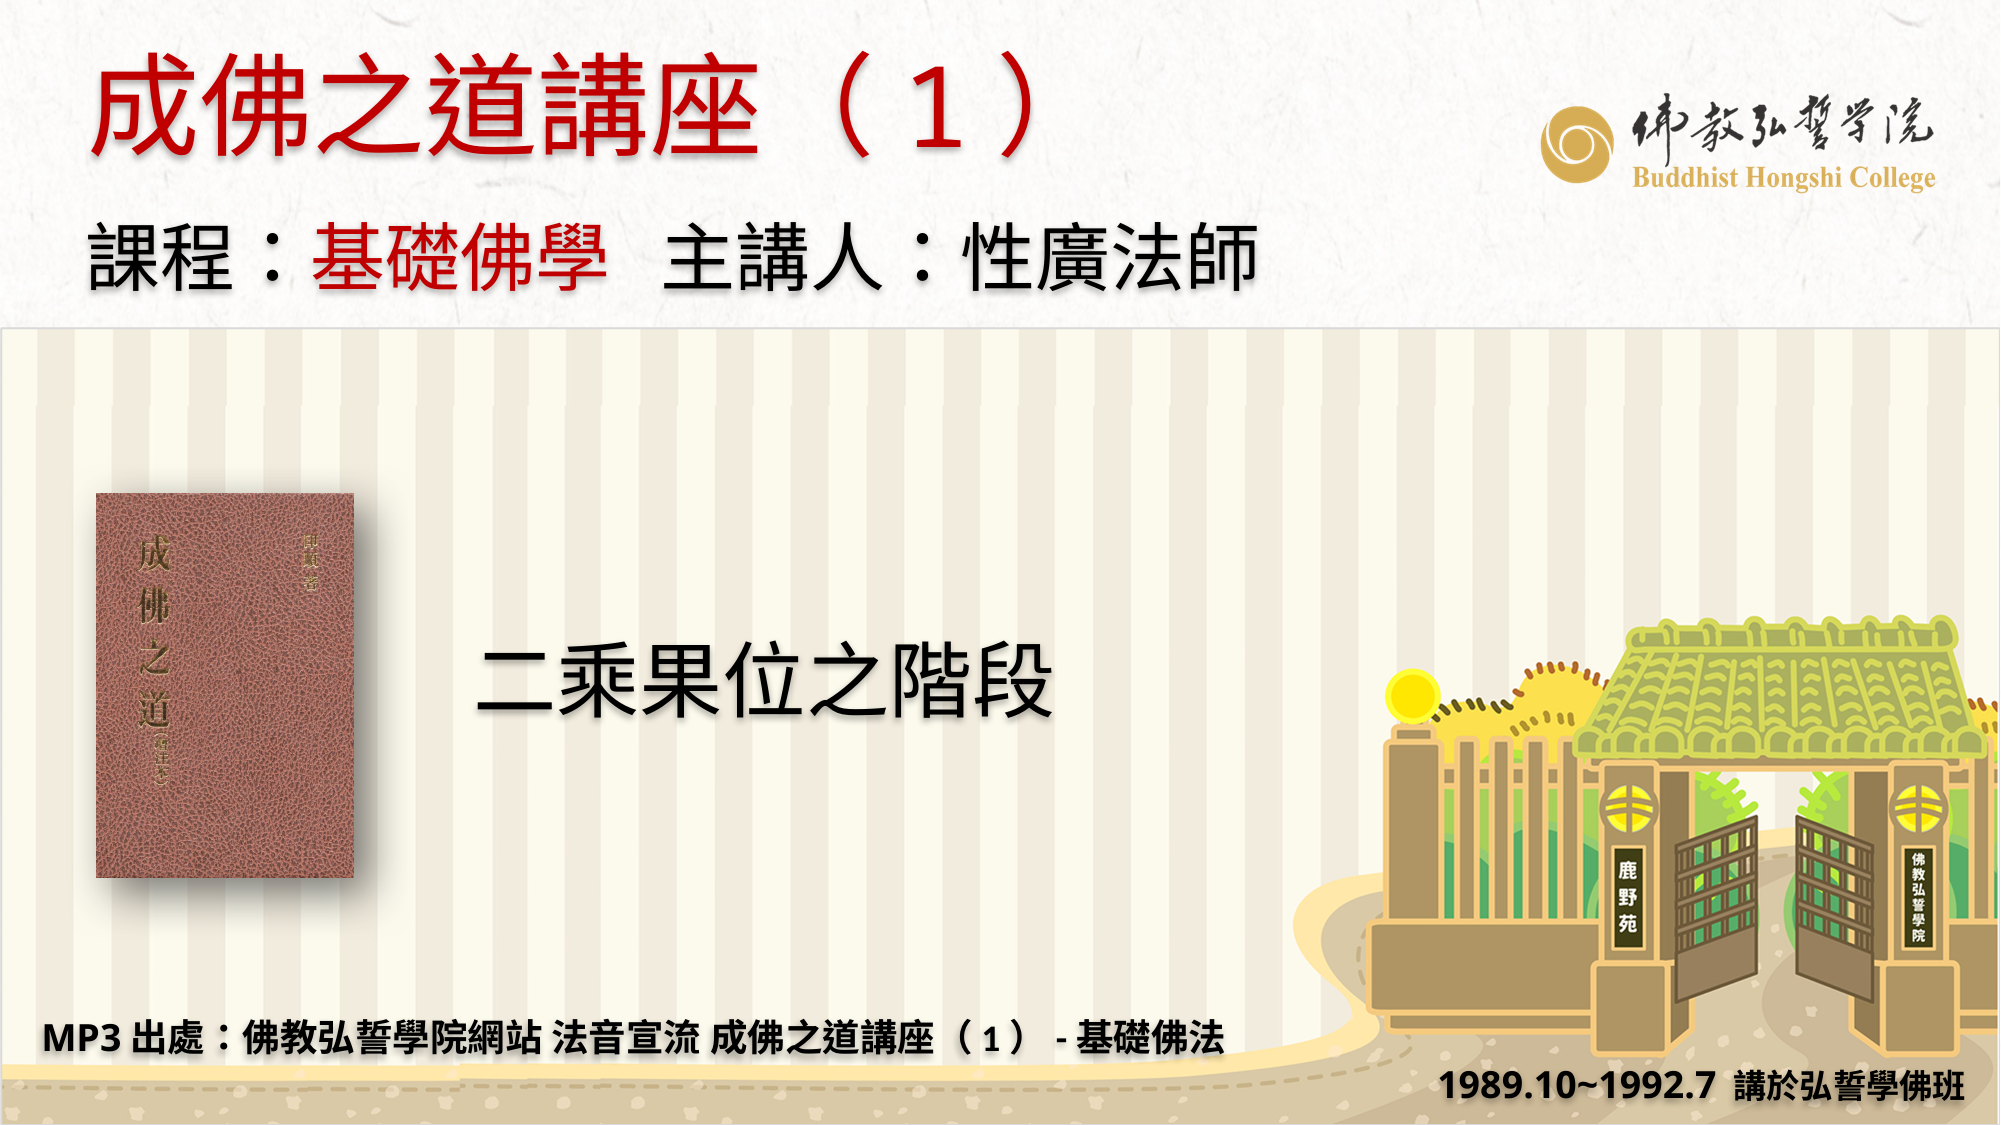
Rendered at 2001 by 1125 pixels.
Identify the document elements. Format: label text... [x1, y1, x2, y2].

picture [0, 0, 2001, 1125]
title 成佛之道講座（1） [72, 0, 1539, 223]
text_box 二乘果位之階段 [433, 508, 1805, 964]
text_box 1989.10~1992.7 講於弘誓學佛班 [1390, 1053, 1982, 1125]
text_box MP3出處：佛教弘誓學院網站 法音宣流 成佛之道講座（1）-基礎佛法 [26, 1006, 1326, 1078]
text_box 課程：基礎佛學 主講人：性廣法師 [71, 184, 1355, 326]
